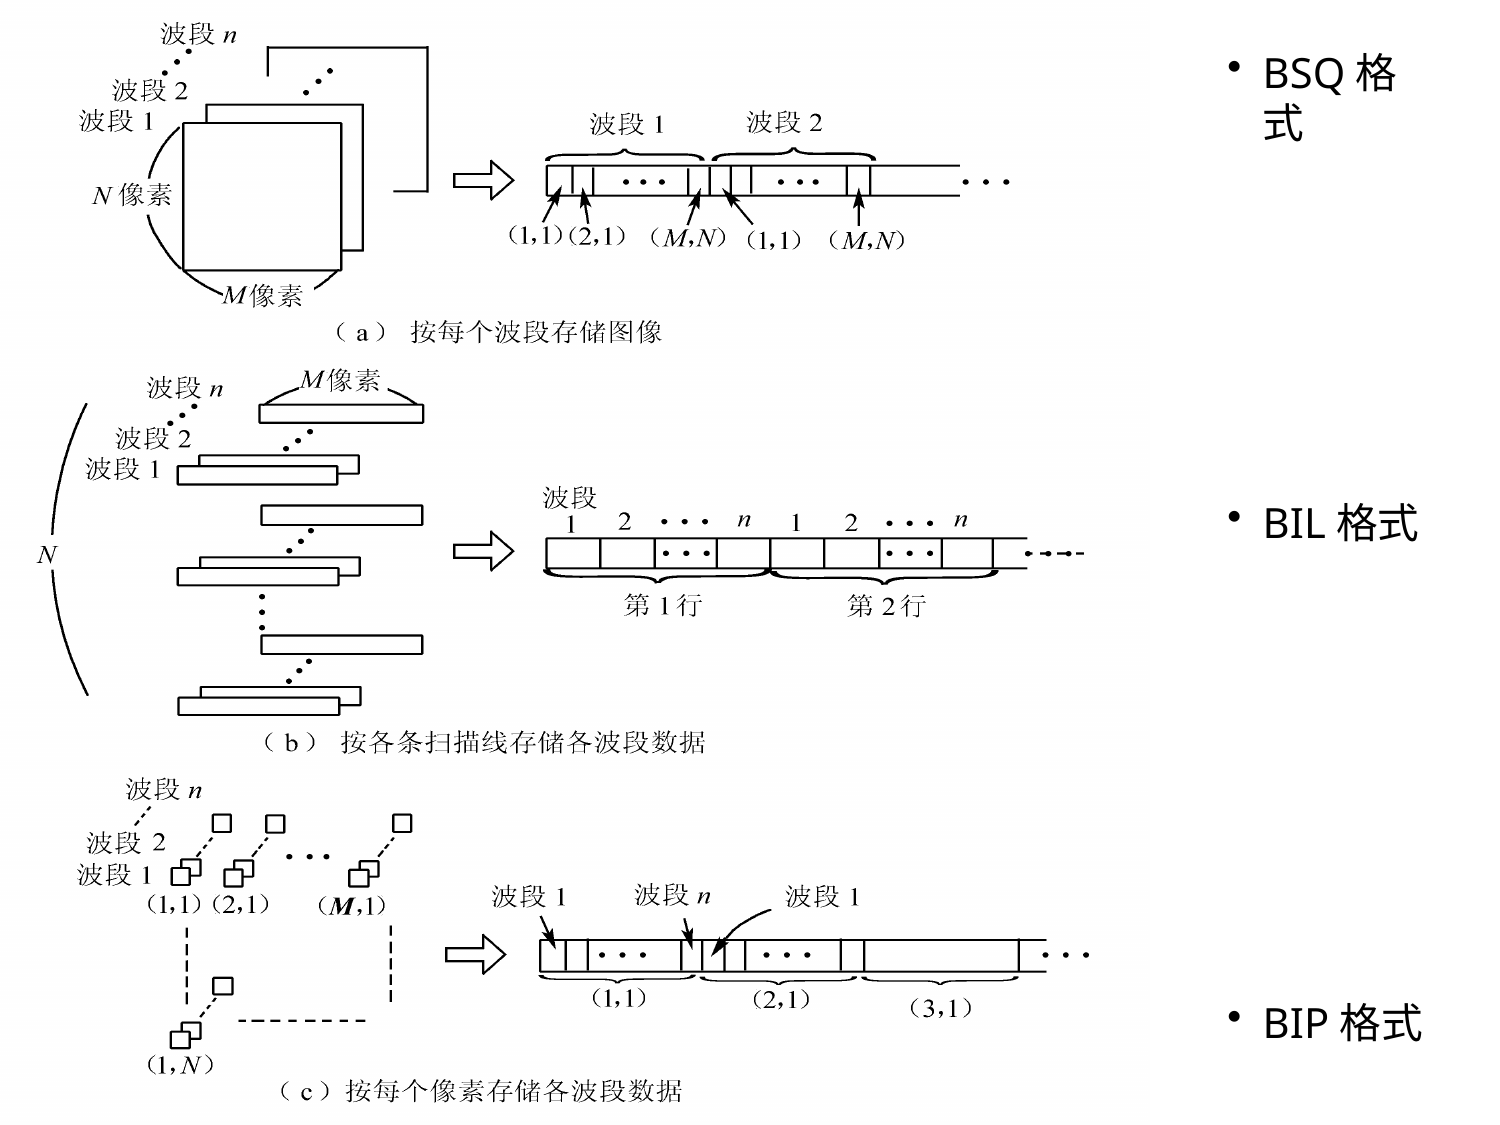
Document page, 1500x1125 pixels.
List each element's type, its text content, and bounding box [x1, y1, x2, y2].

text_box BSQ格式 BIL格式 BIP格式 [1212, 38, 1450, 1055]
text_box [1150, 21, 1482, 1116]
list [0, 0, 1150, 1125]
